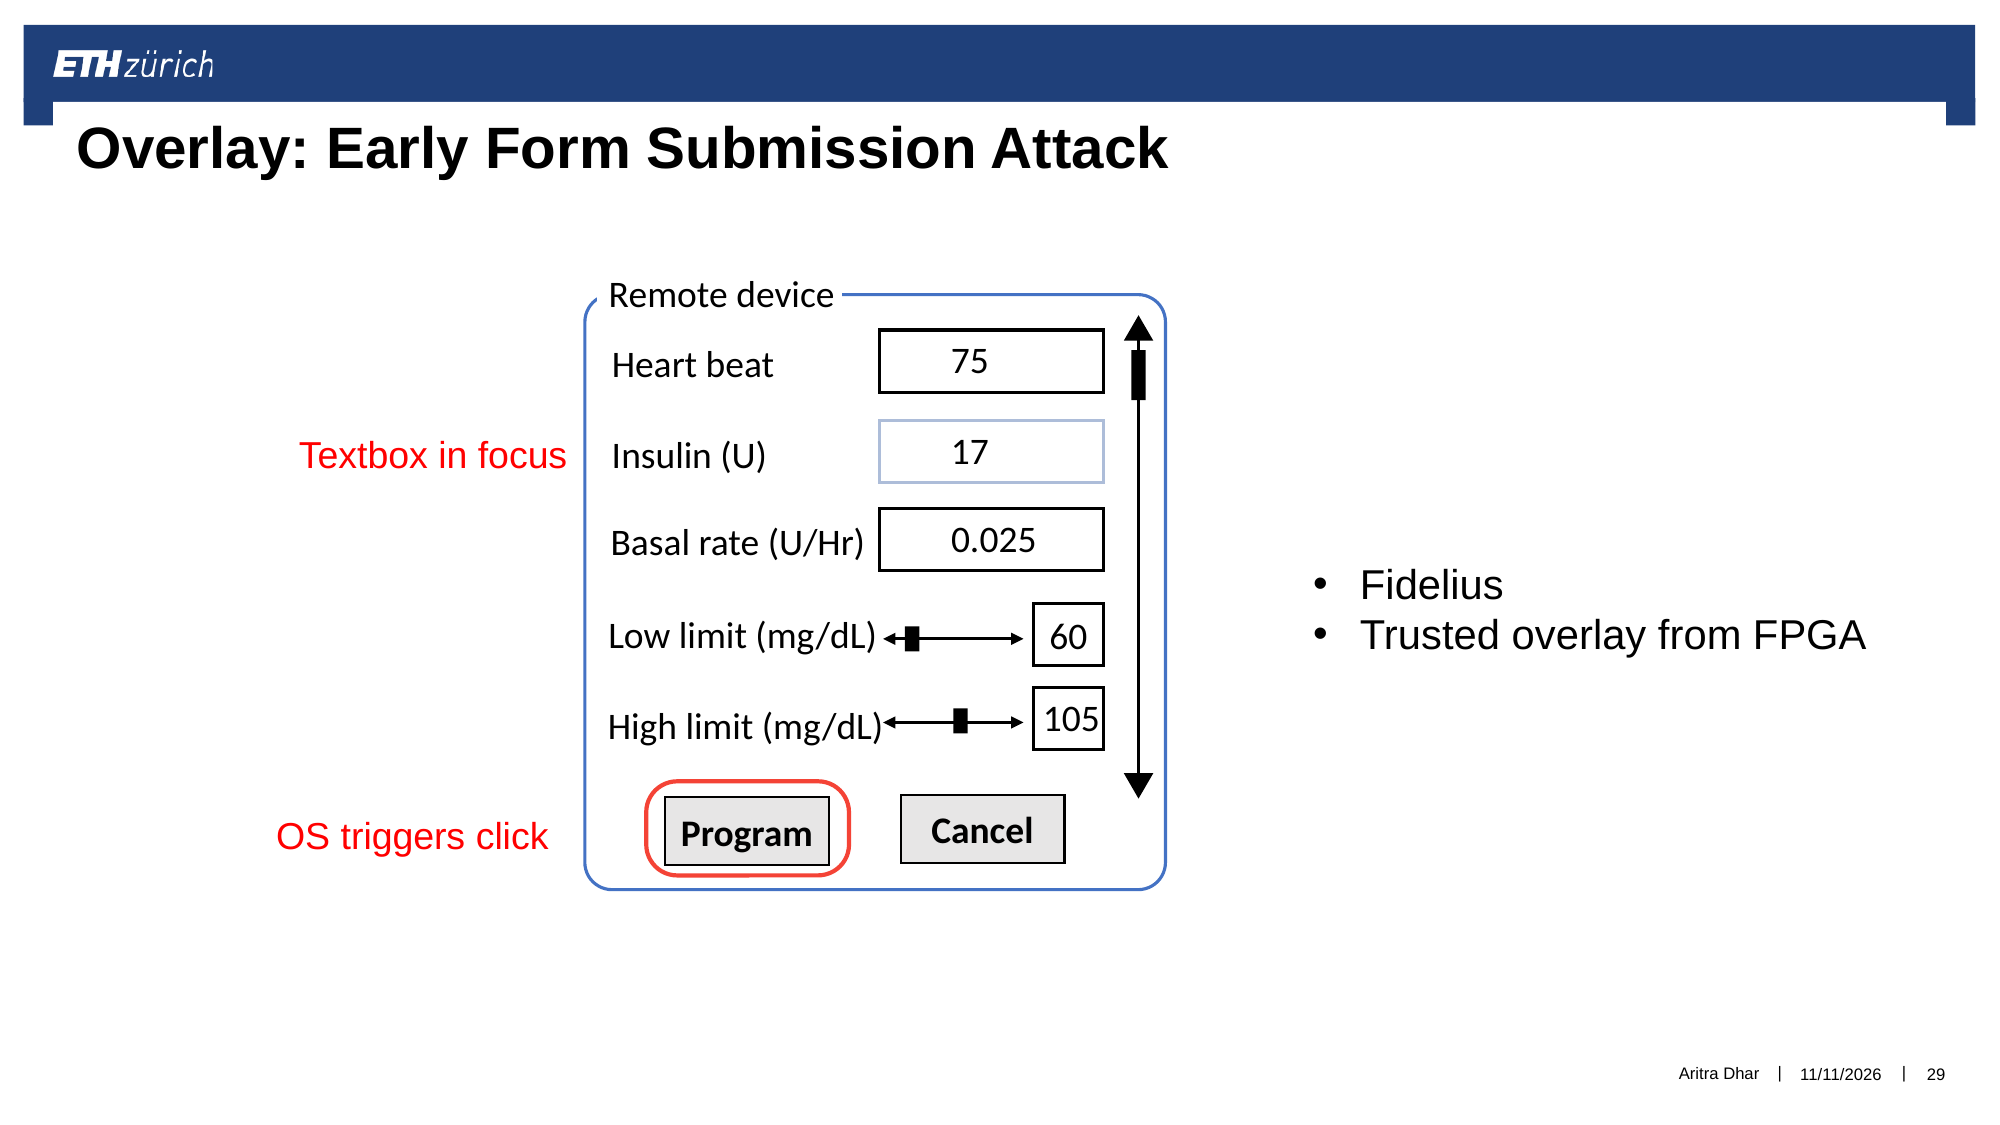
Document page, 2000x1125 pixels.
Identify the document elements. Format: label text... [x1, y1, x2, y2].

text_box OS triggers click [261, 804, 579, 865]
title Overlay: Early Form Submission Attack [53, 101, 1946, 262]
text_box Textbox in focus [284, 423, 579, 484]
slide_number 29 [1906, 1034, 1966, 1112]
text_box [584, 261, 1166, 890]
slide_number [1790, 1034, 1892, 1112]
text_box Fidelius Trusted overlay from FPGA [1298, 550, 1938, 716]
footer Aritra Dhar [999, 1034, 1760, 1111]
